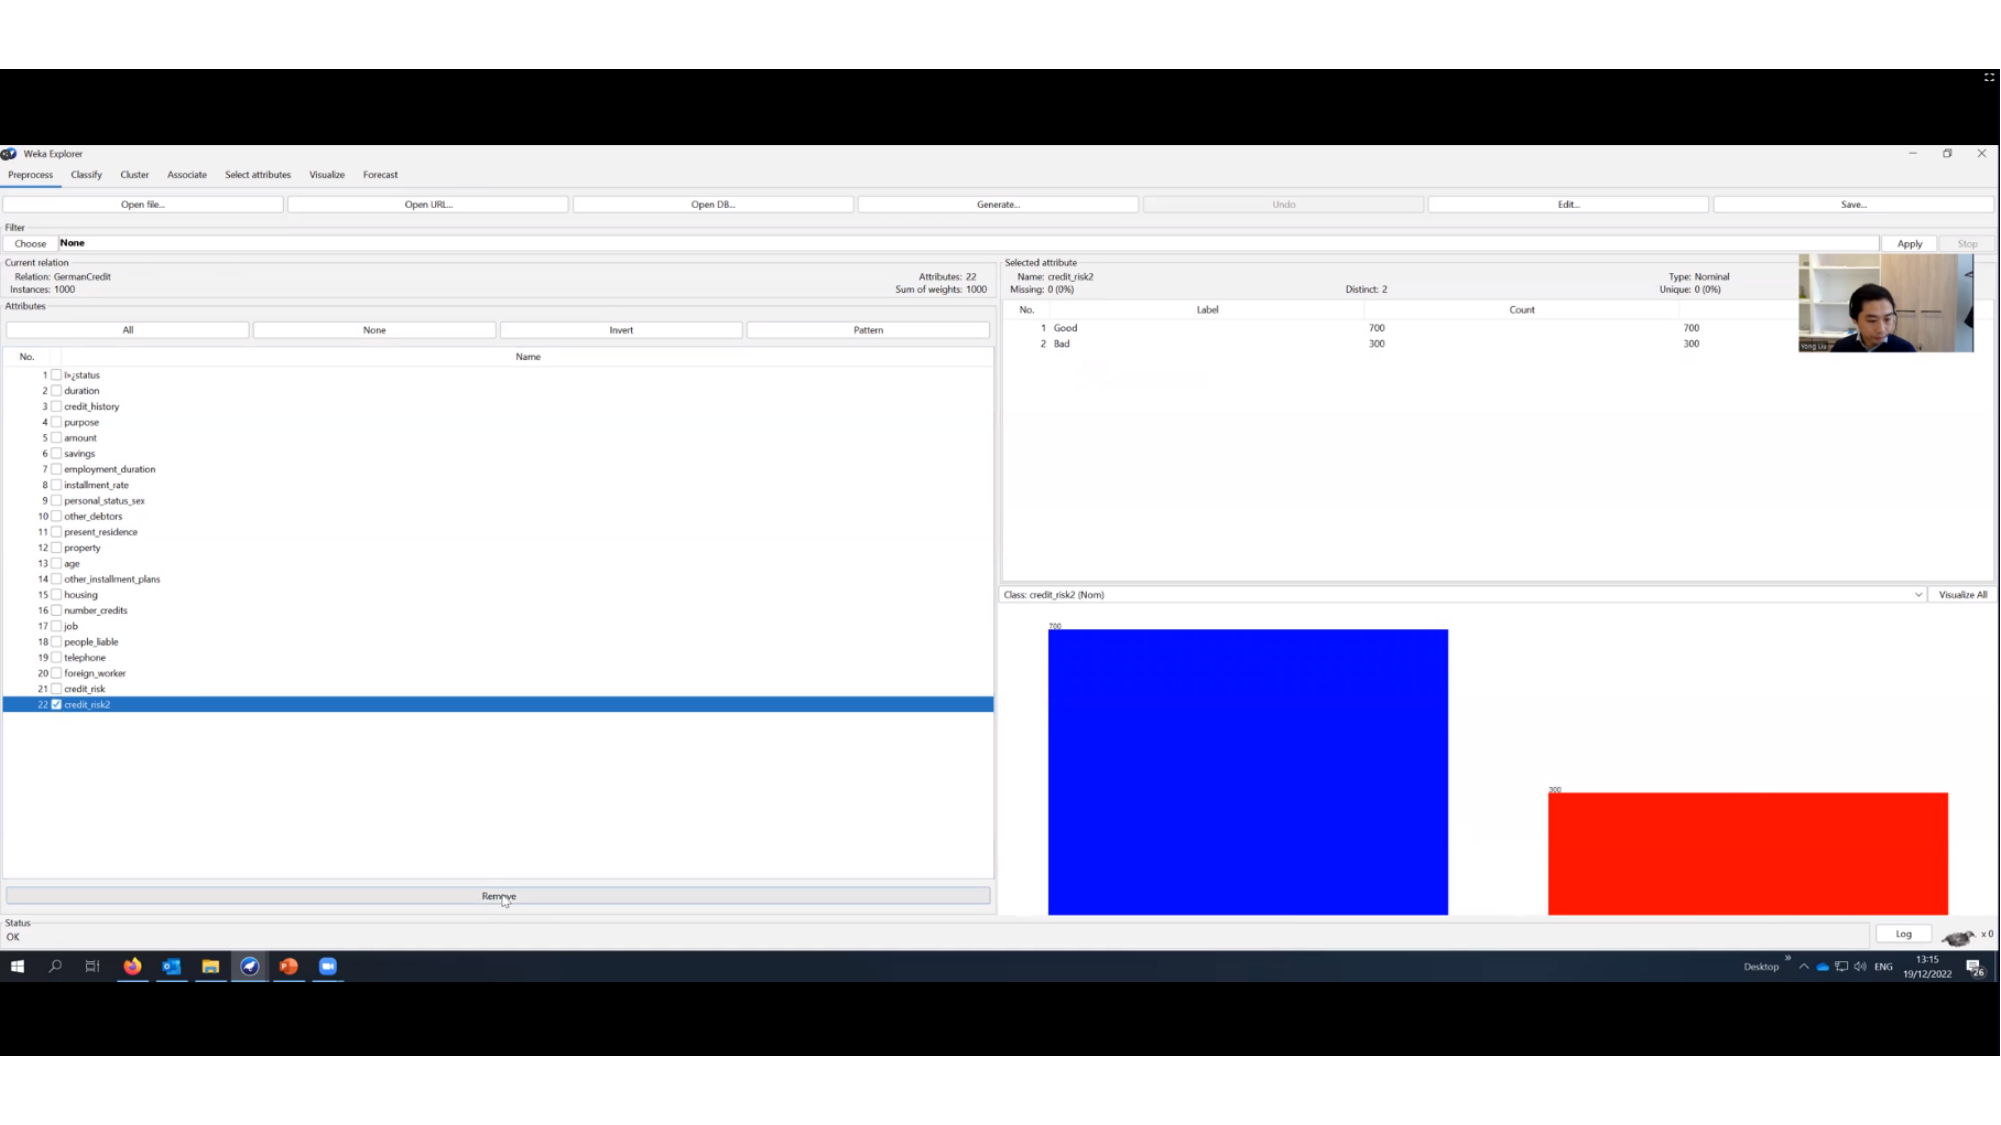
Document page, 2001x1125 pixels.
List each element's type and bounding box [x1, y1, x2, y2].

picture [0, 69, 2000, 1056]
